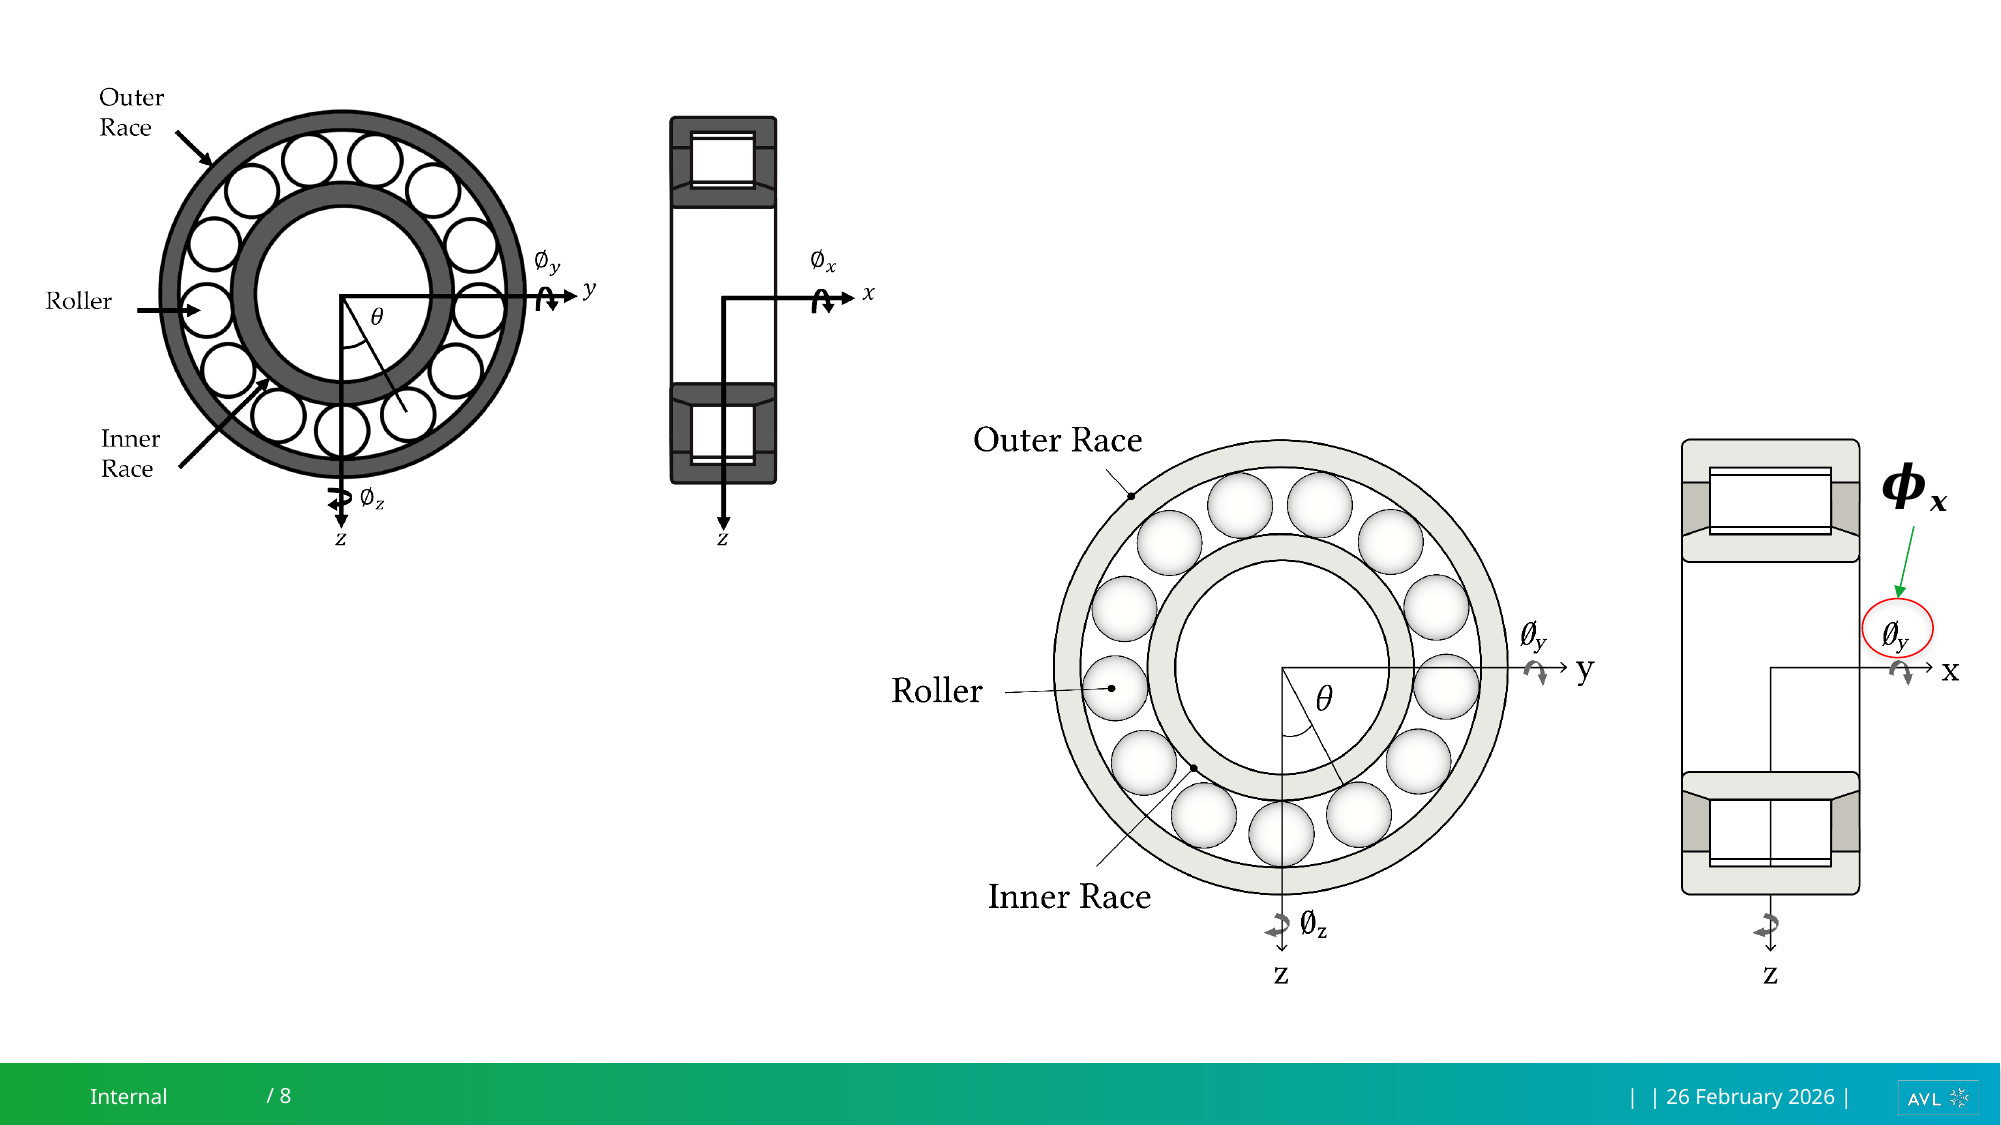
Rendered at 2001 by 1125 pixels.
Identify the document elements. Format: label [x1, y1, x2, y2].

text_box [1897, 526, 1915, 599]
picture [0, 27, 2000, 1125]
